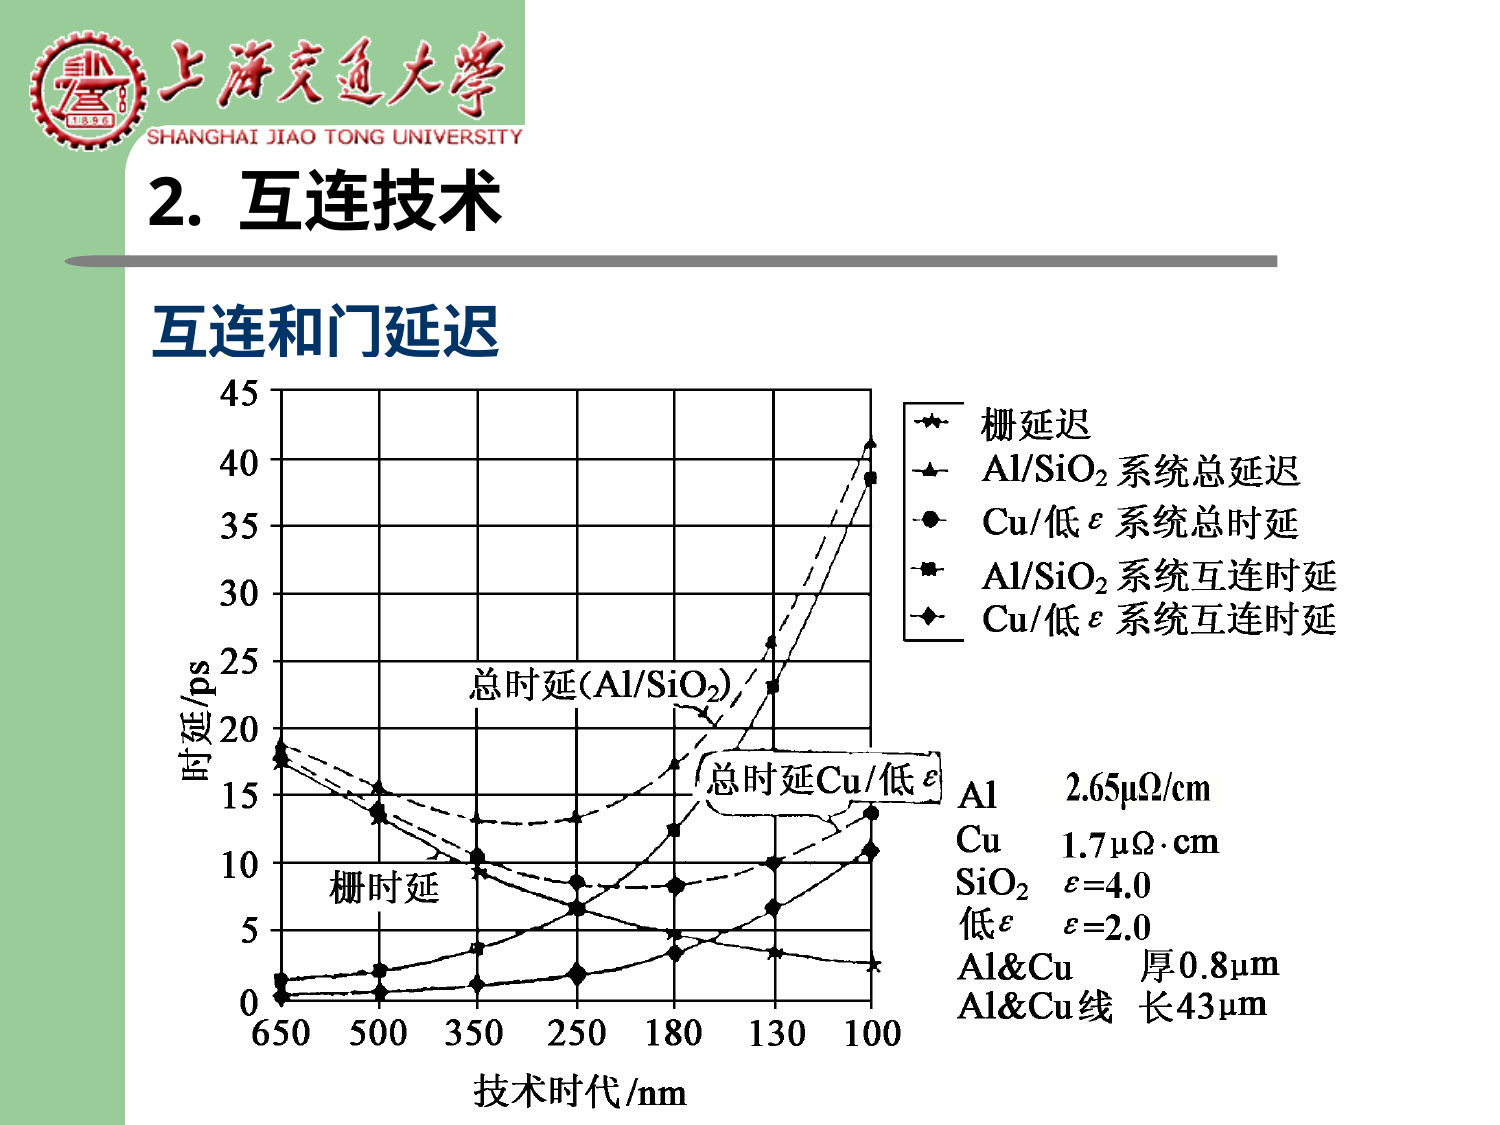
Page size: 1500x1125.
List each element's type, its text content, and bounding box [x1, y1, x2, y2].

title 互连和门延迟 [135, 266, 727, 375]
picture [170, 357, 1359, 1125]
picture [29, 30, 524, 152]
text_box 2. 互连技术 [123, 125, 1034, 256]
